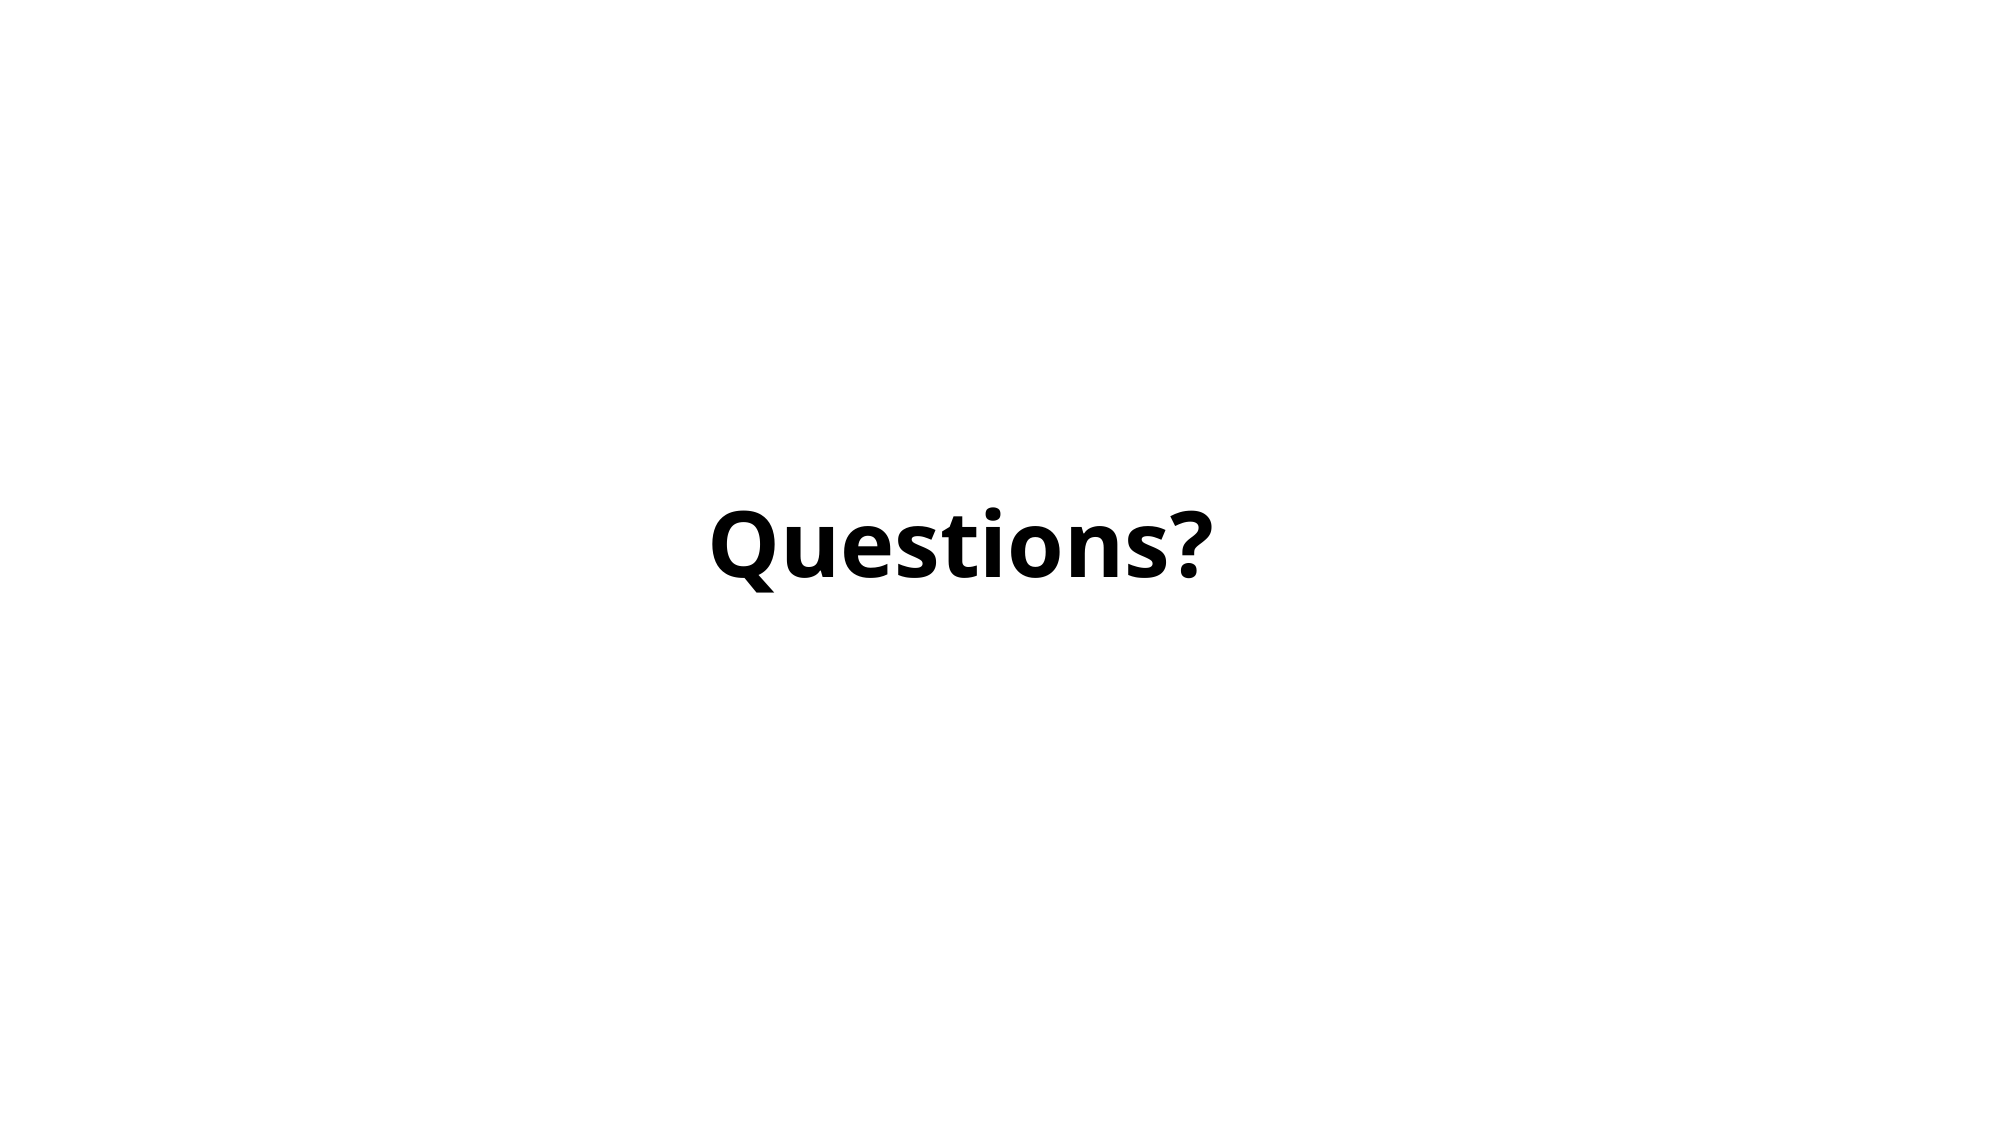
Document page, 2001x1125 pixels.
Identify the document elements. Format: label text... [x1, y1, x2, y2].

title Questions? [692, 439, 2000, 657]
